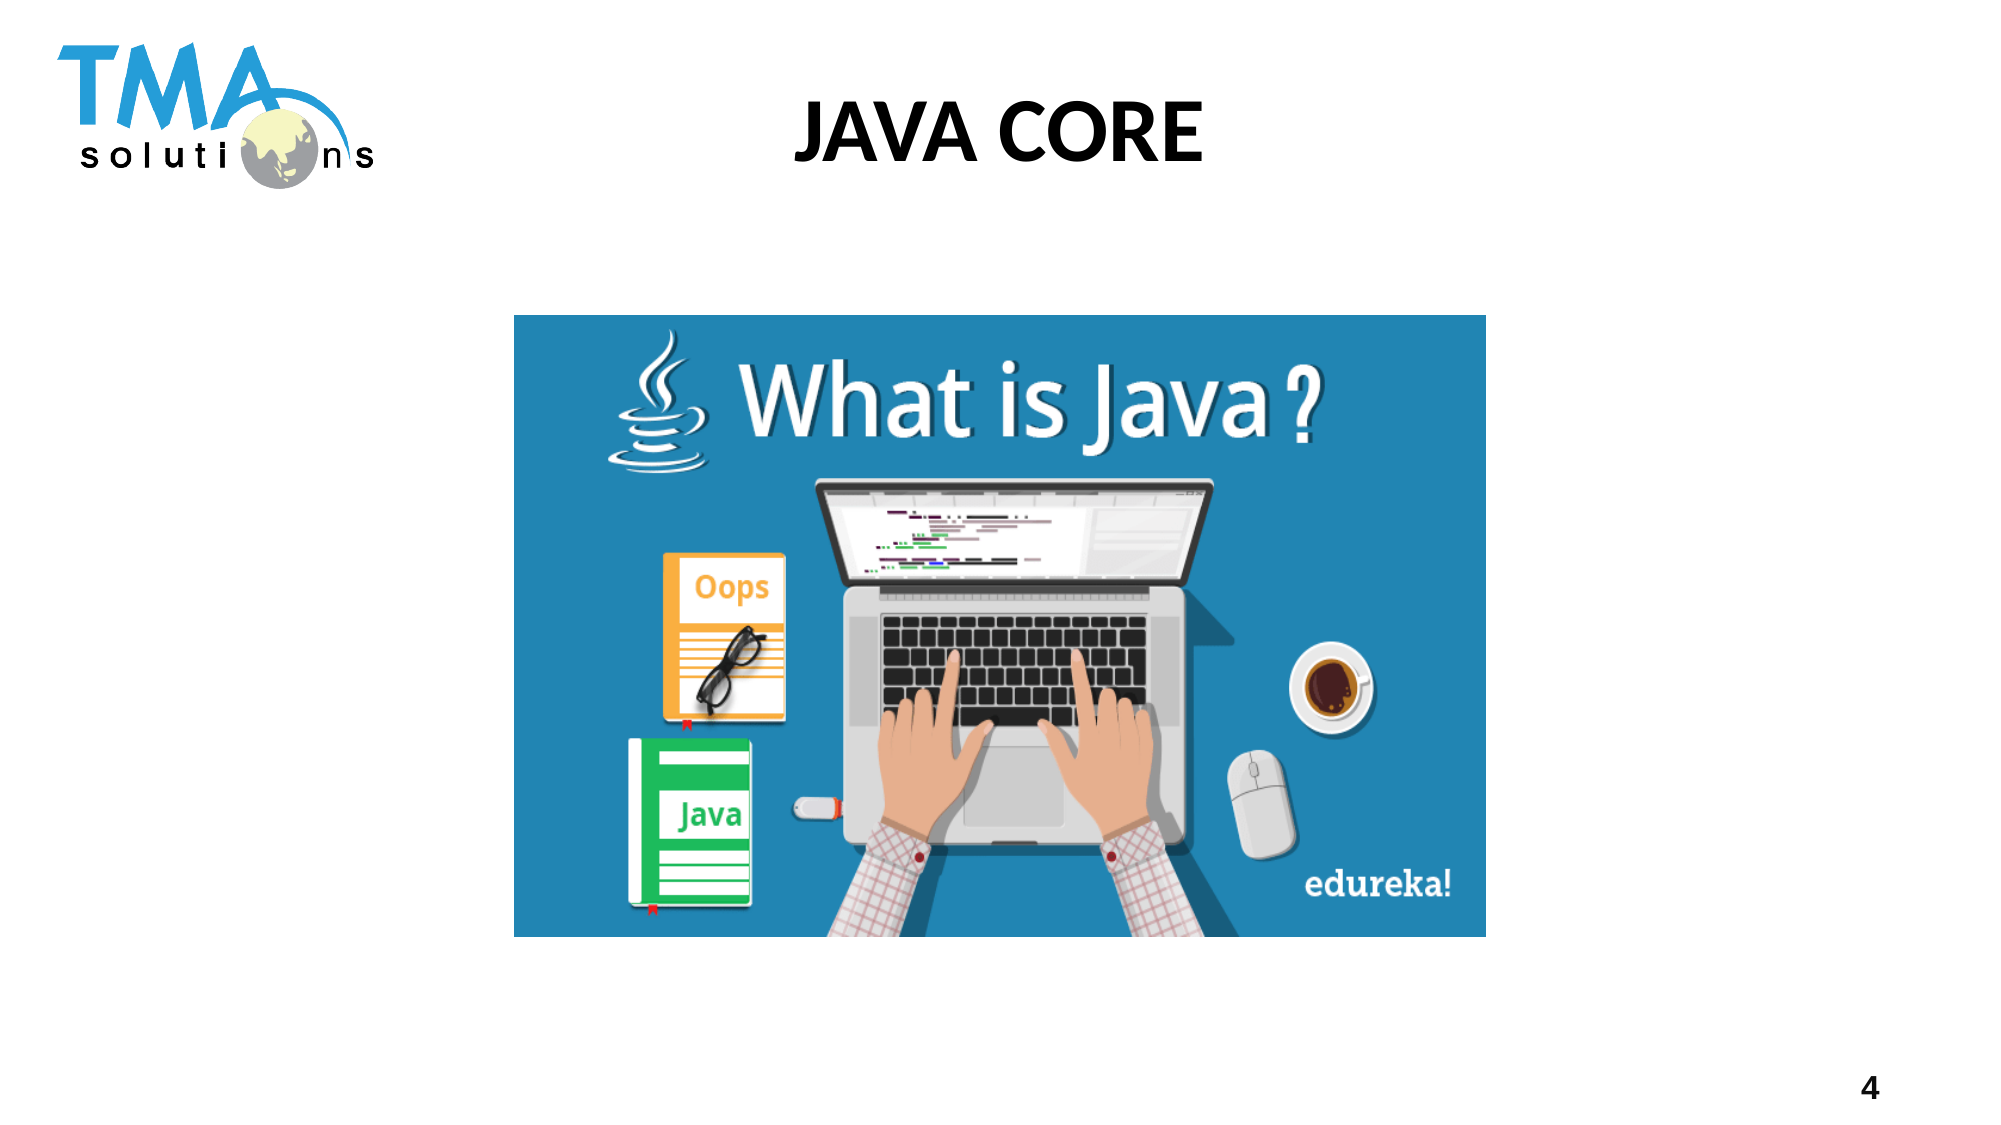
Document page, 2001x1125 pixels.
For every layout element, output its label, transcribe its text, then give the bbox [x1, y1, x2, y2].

text_box <number> [1444, 1056, 1895, 1117]
picture [514, 314, 1486, 937]
text_box JAVA CORE [779, 62, 1221, 187]
picture [56, 42, 373, 189]
